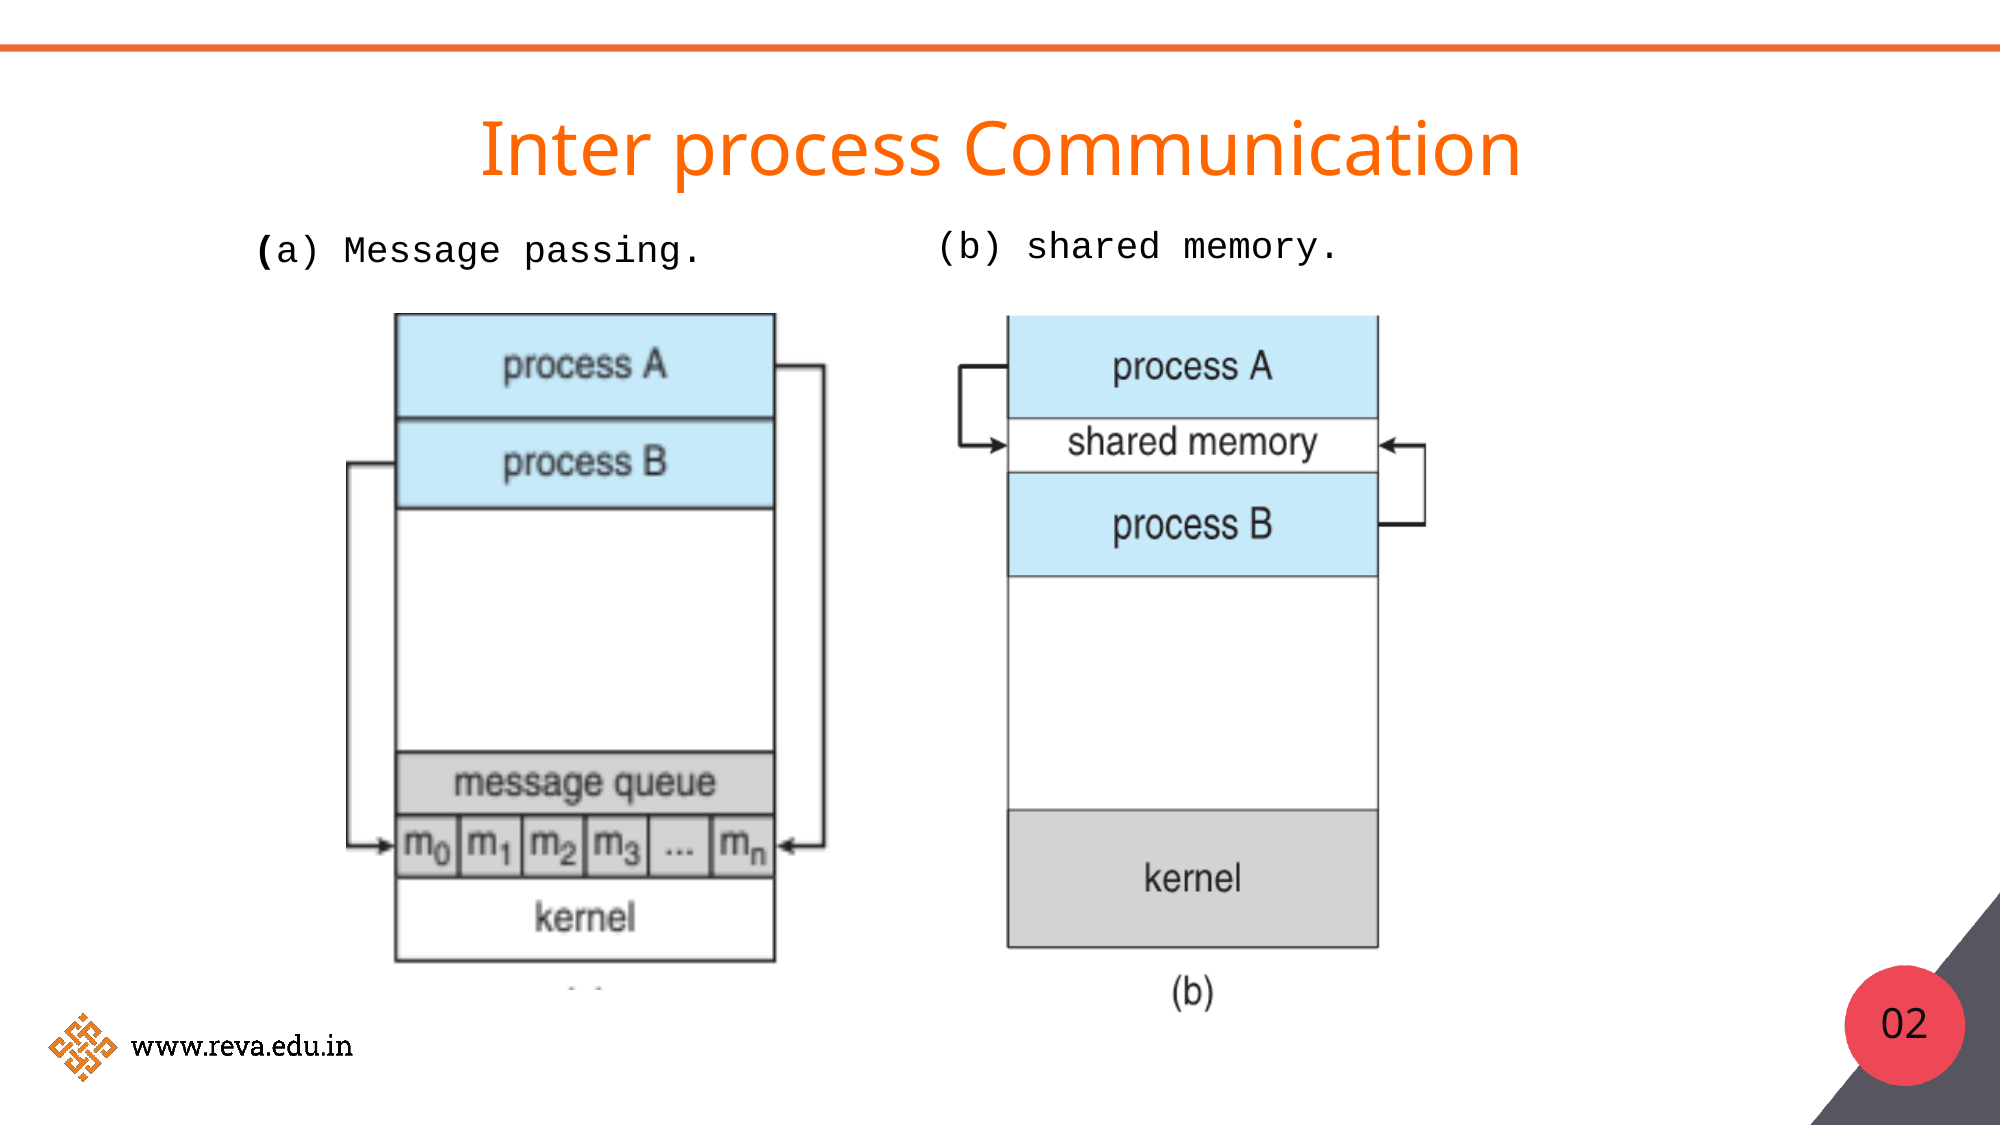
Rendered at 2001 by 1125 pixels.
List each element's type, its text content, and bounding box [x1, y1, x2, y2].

picture [1801, 882, 2000, 1125]
text_box (a) Message passing. [238, 217, 742, 278]
title Inter process Communication [392, 51, 1612, 240]
text_box (b) shared memory. [921, 213, 1381, 273]
picture [31, 1003, 366, 1092]
text_box 02 [1865, 989, 1944, 1054]
picture [947, 297, 1456, 1020]
picture [346, 313, 832, 990]
